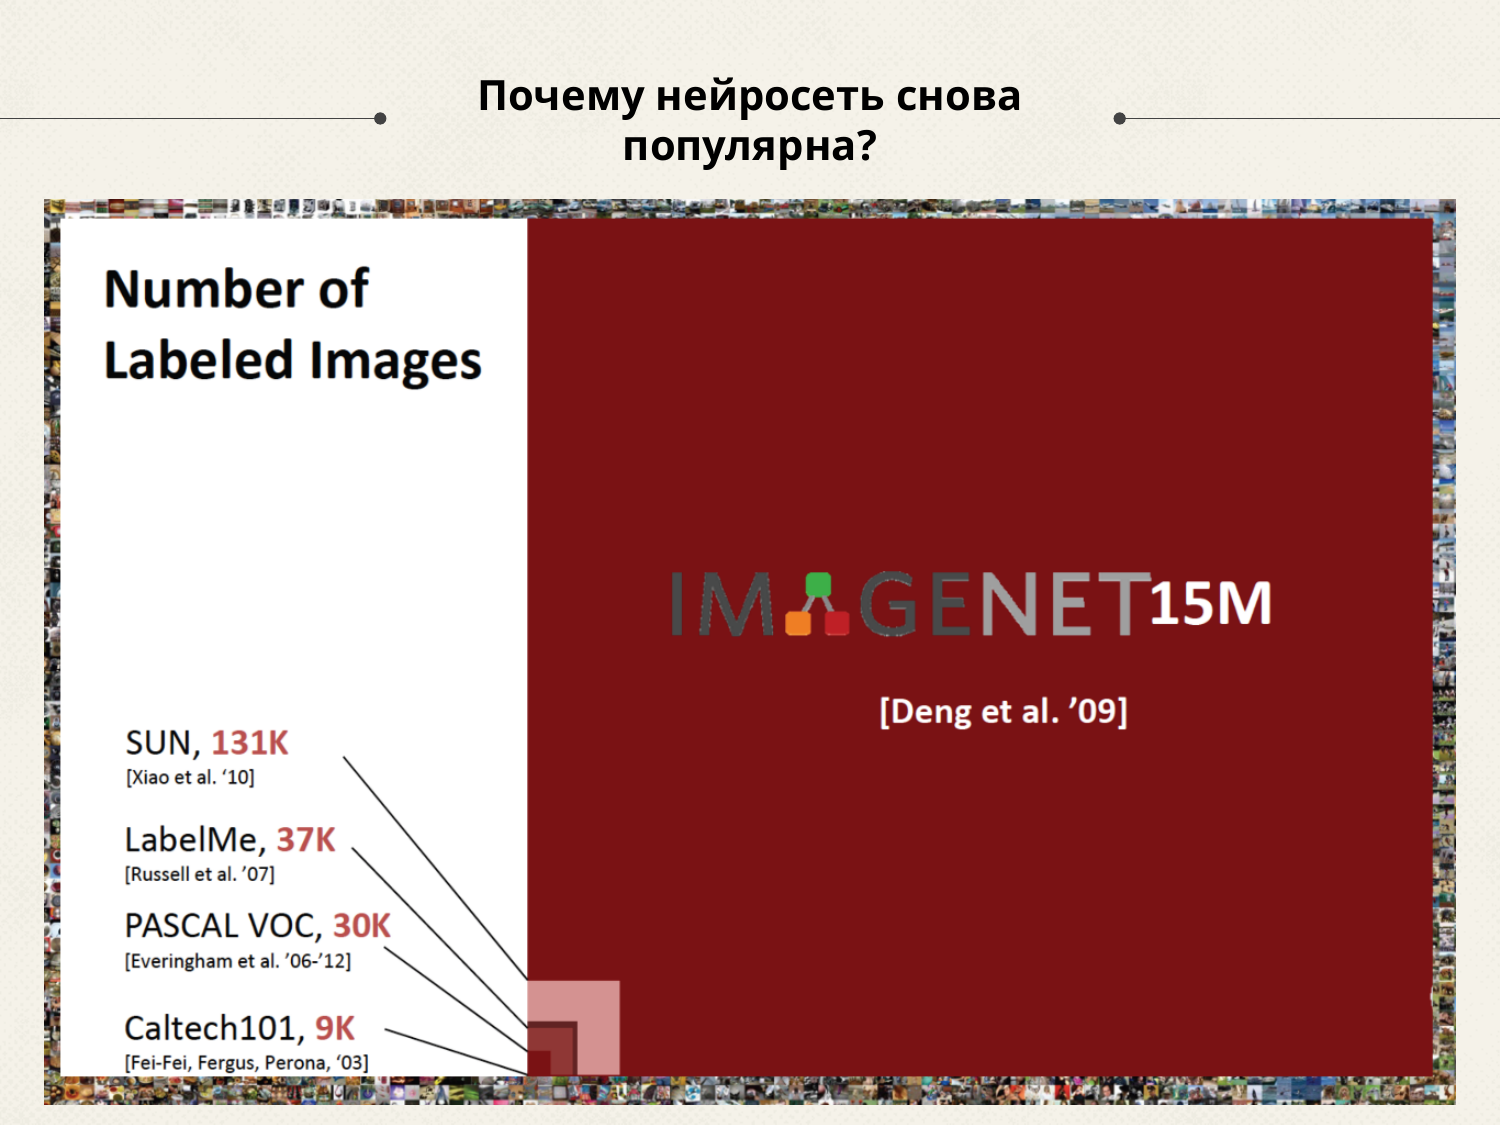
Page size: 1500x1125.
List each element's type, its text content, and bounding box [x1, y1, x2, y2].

title Почему нейросеть снова популярна? [430, 24, 1070, 197]
picture [0, 0, 1500, 1125]
slide_number ‹#› [705, 1115, 795, 1125]
